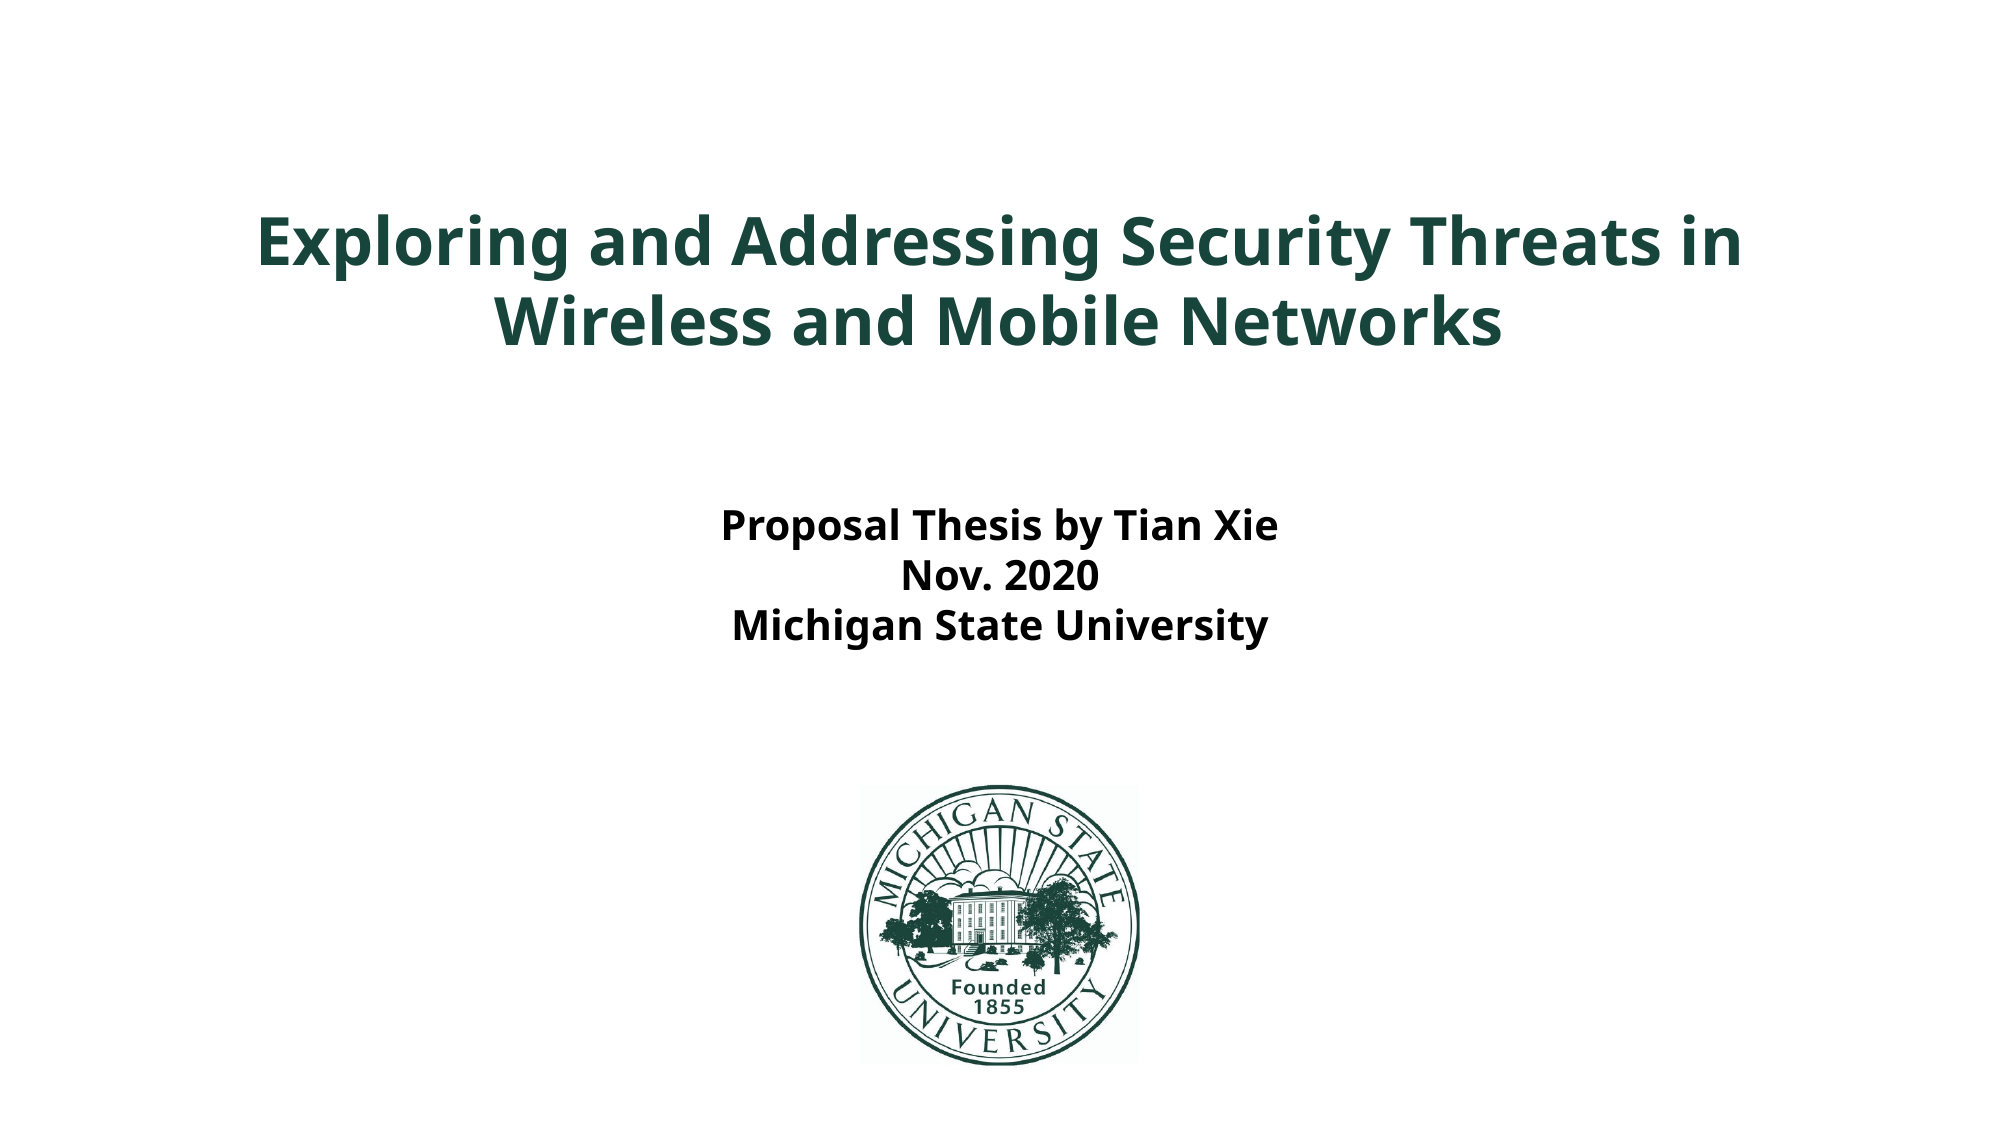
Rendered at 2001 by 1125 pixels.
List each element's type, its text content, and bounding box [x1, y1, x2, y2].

picture [849, 774, 1151, 1076]
title Exploring and Addressing Security Threats in Wireless and Mobile Networks Proposal Thesis by Tian Xie Nov. 2020 Michigan State University [164, 249, 1836, 838]
